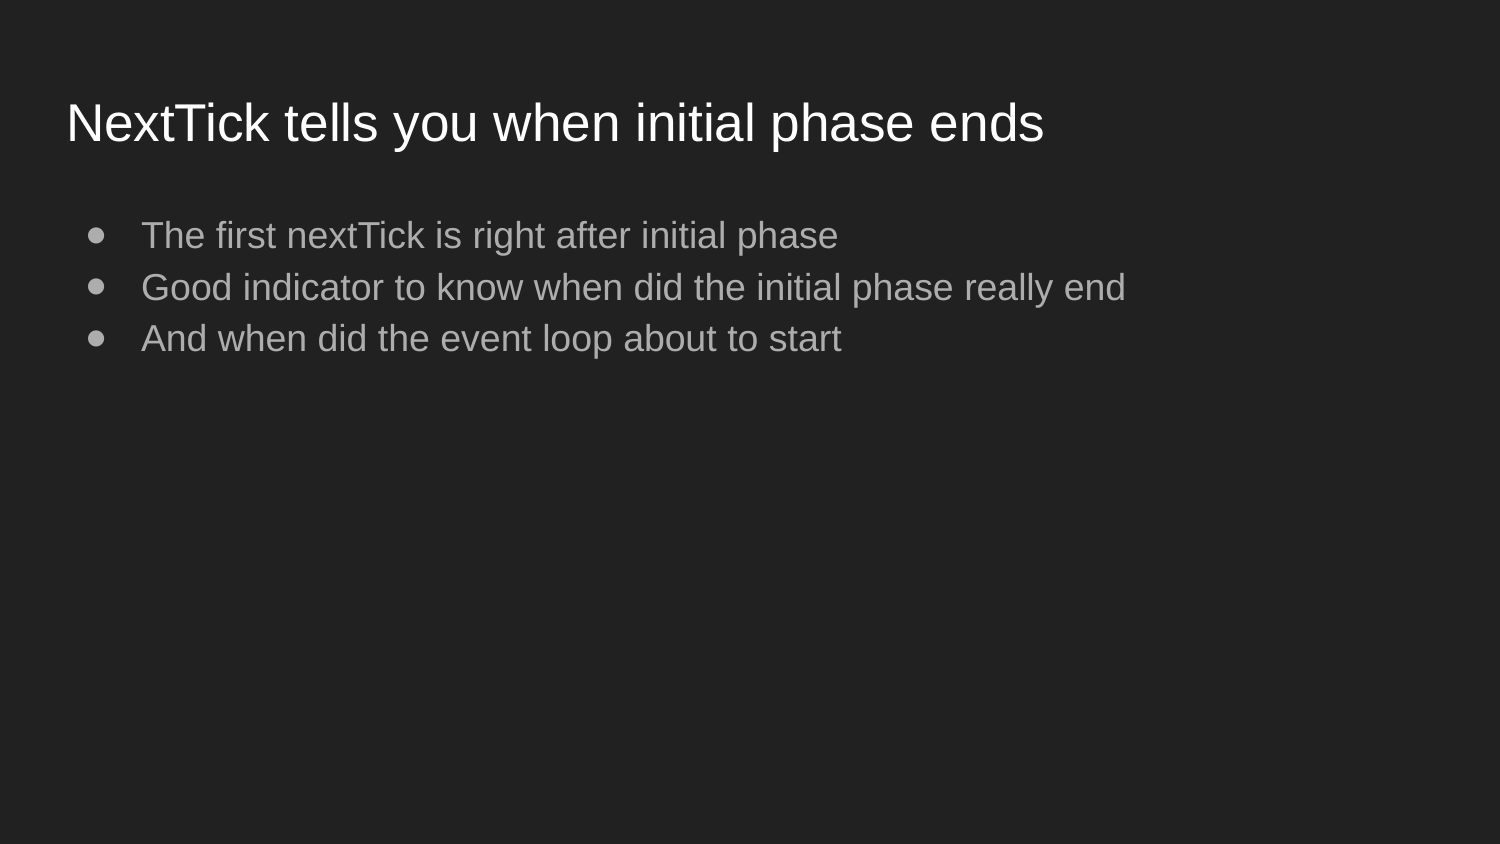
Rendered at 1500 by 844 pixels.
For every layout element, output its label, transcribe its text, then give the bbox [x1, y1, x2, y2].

list The first nextTick is right after initial phase Good indicator to know when did the initial phase really end And when did the event loop about to start [51, 189, 1449, 750]
title NextTick tells you when initial phase ends [51, 72, 1449, 167]
